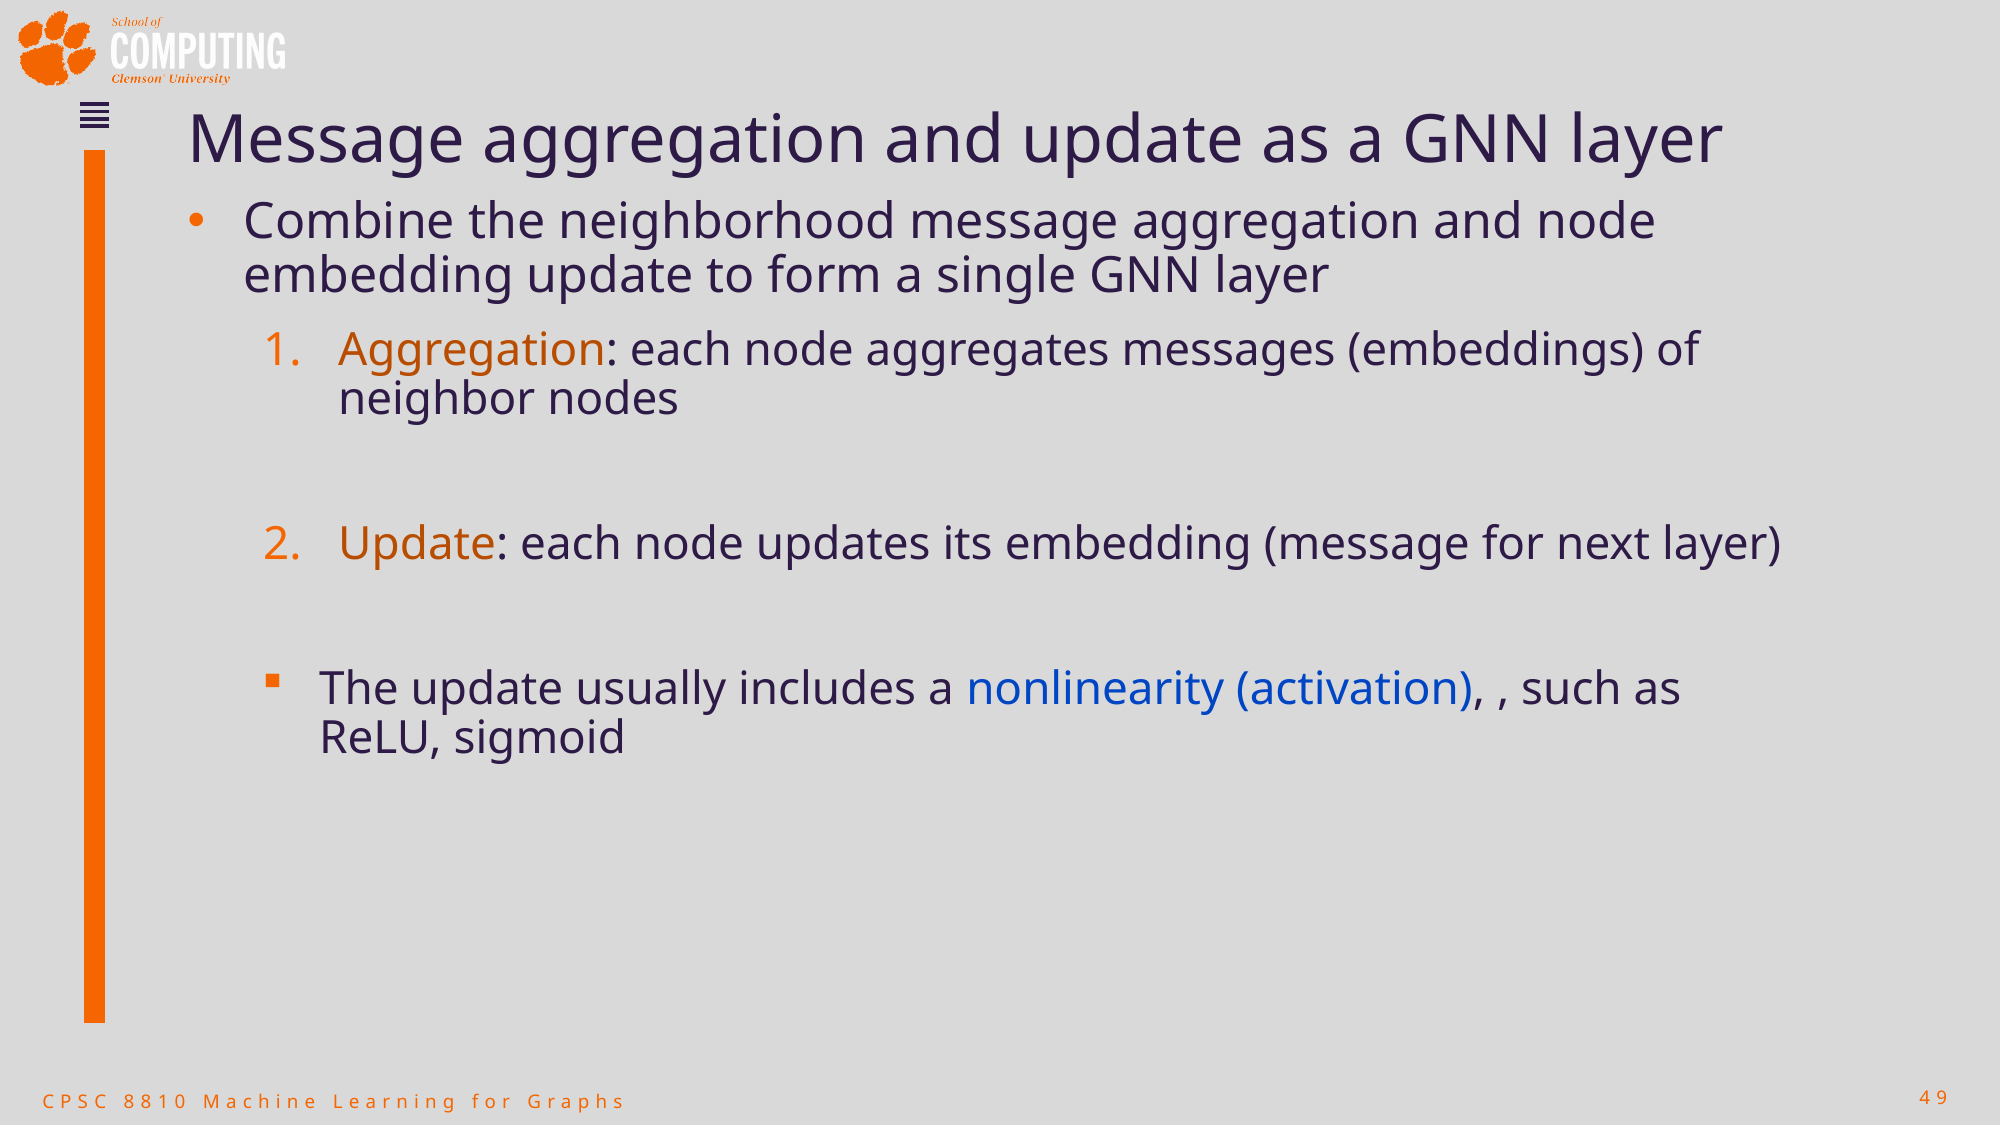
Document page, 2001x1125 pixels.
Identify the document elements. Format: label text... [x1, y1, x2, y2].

title Message aggregation and update as a GNN layer [187, 104, 1913, 178]
picture [18, 10, 285, 86]
